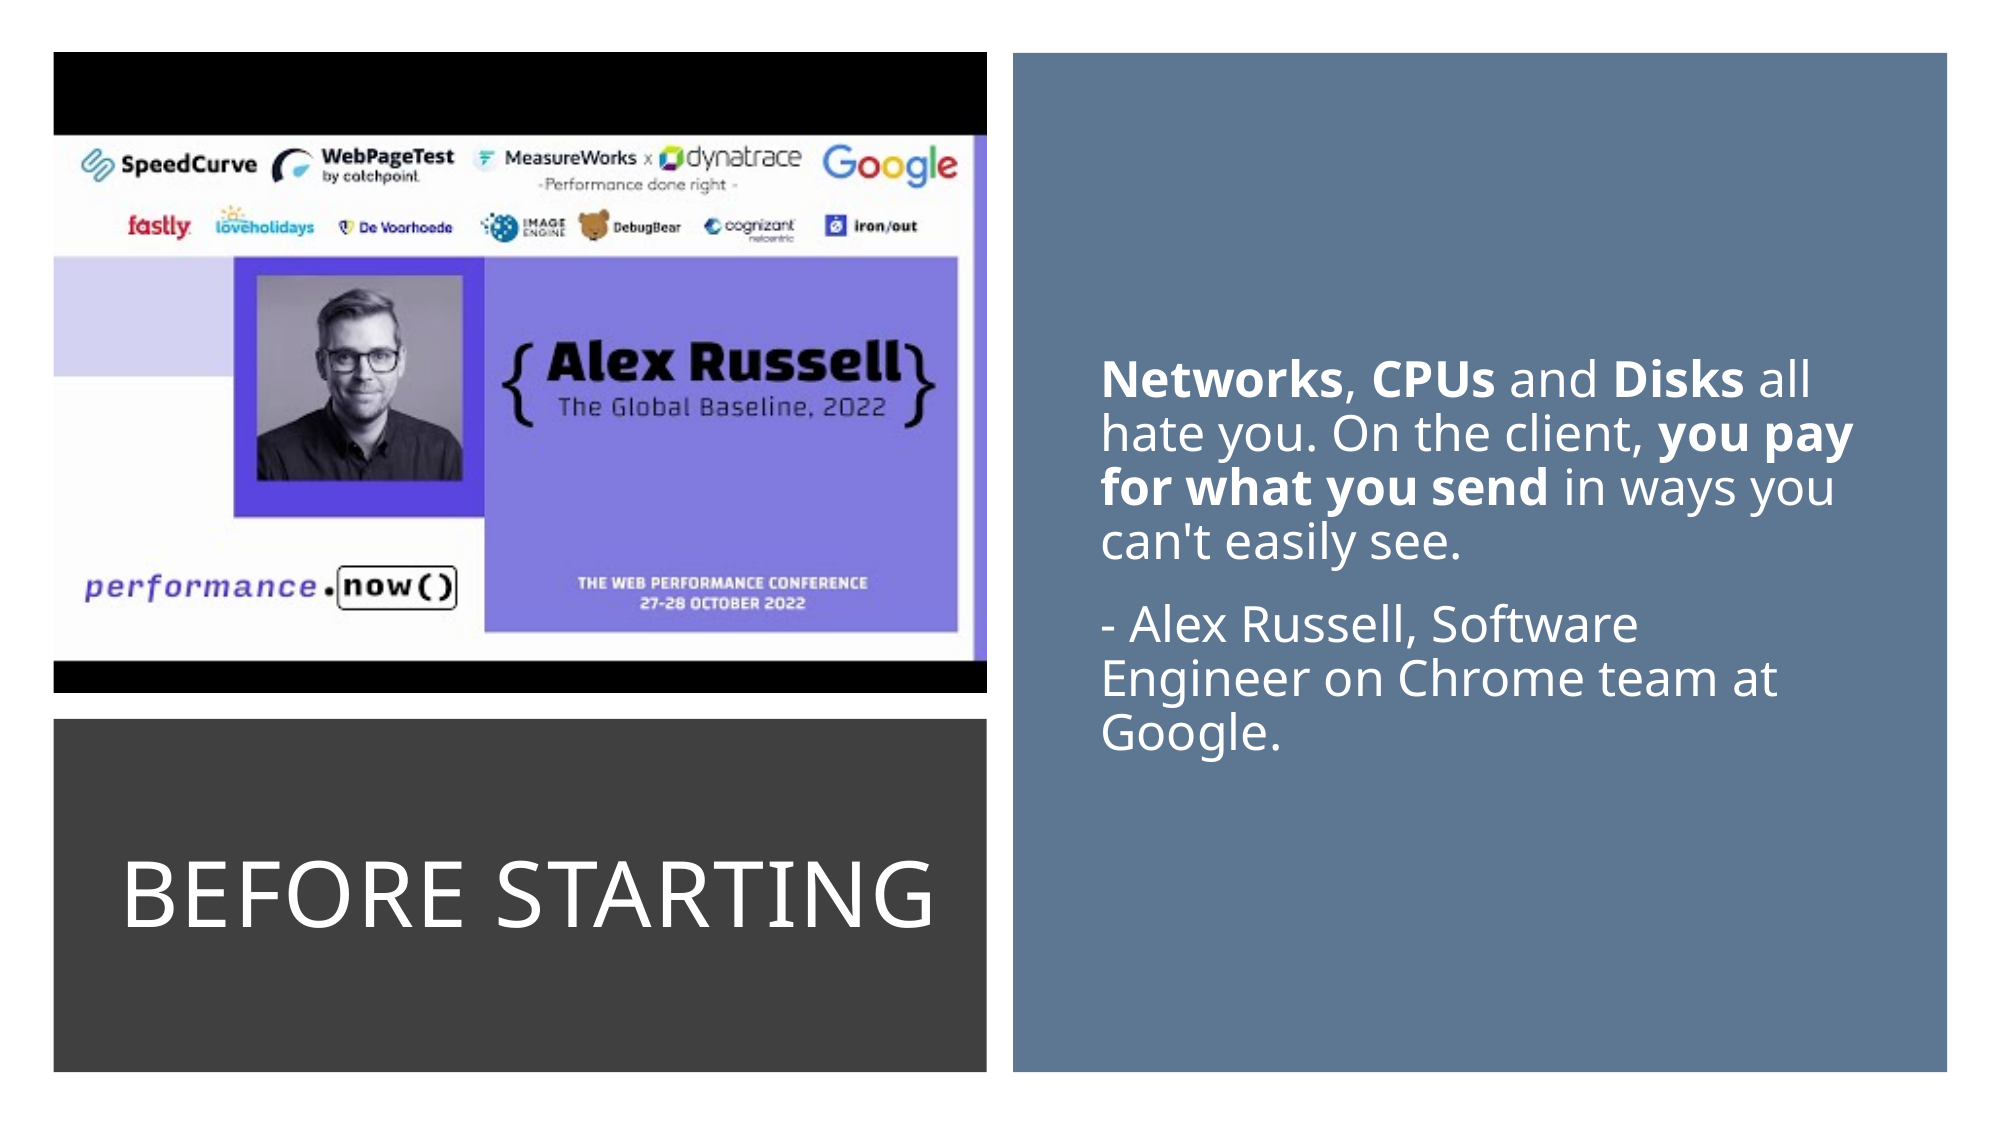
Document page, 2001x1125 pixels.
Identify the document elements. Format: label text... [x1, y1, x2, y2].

list Networks, CPUs and Disks all hate you. On the client, you pay for what you send in ways you can't easily see. - Alex Russell, Software Engineer on Chrome team at Google. [1092, 159, 1868, 956]
title before starting [94, 756, 954, 1046]
text_box [52, 718, 988, 1073]
text_box [1012, 51, 1948, 1074]
picture [53, 52, 987, 693]
